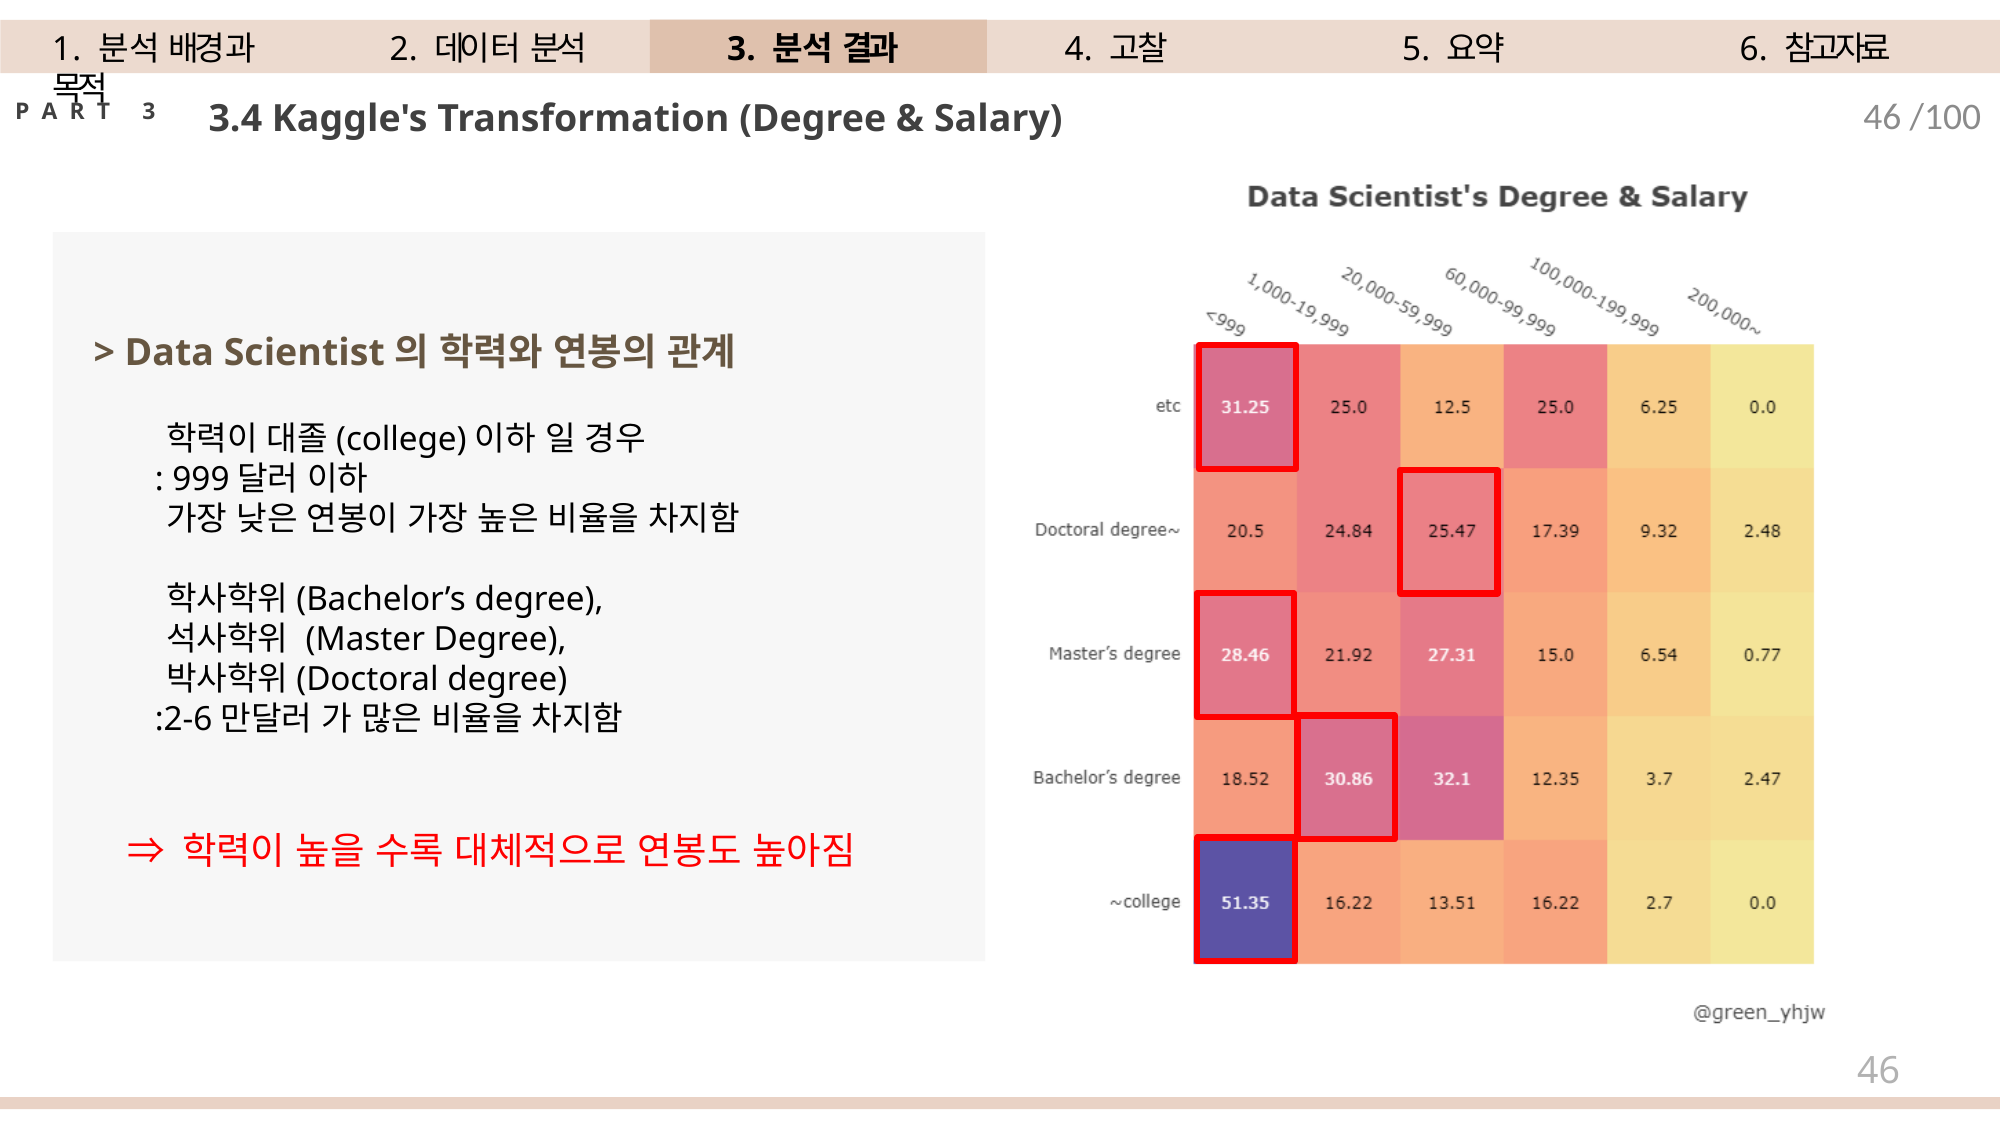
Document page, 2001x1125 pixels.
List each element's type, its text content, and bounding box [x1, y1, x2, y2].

text_box [52, 232, 986, 962]
text_box 3. 분석 결과 [724, 25, 985, 68]
text_box 2. 데이터 분석 [387, 25, 648, 68]
picture [1017, 172, 1867, 1033]
slide_number 46 [1440, 1046, 1900, 1092]
text_box 6. 참고자료 [1737, 25, 1998, 68]
text_box 46 /100 [1850, 92, 1982, 182]
text_box [649, 19, 987, 73]
text_box 1. 분석 배경과 목적 [49, 25, 310, 107]
text_box 5. 요약 [1399, 25, 1660, 68]
text_box 3.4 Kaggle's Transformation (Degree & Salary) [196, 91, 1803, 139]
text_box > Data Scientist의 학력와 연봉의 관계 학력이 대졸(college)이하 일 경우 : 999달러 이하 가장 낮은 연봉이 가장 높은 비율을 차지함 학사학위(Bachelor’s degree), 석사학위 (Master Degree), 박사학위(Doctoral degree) :2-6만달러 가 많은 비율을 차지함 ⇒ 학력이 높을 수록 대체적으로 연봉도 높아짐 [78, 320, 1012, 880]
text_box 4. 고찰 [1062, 25, 1323, 68]
text_box P A R T 3 [12, 94, 157, 124]
